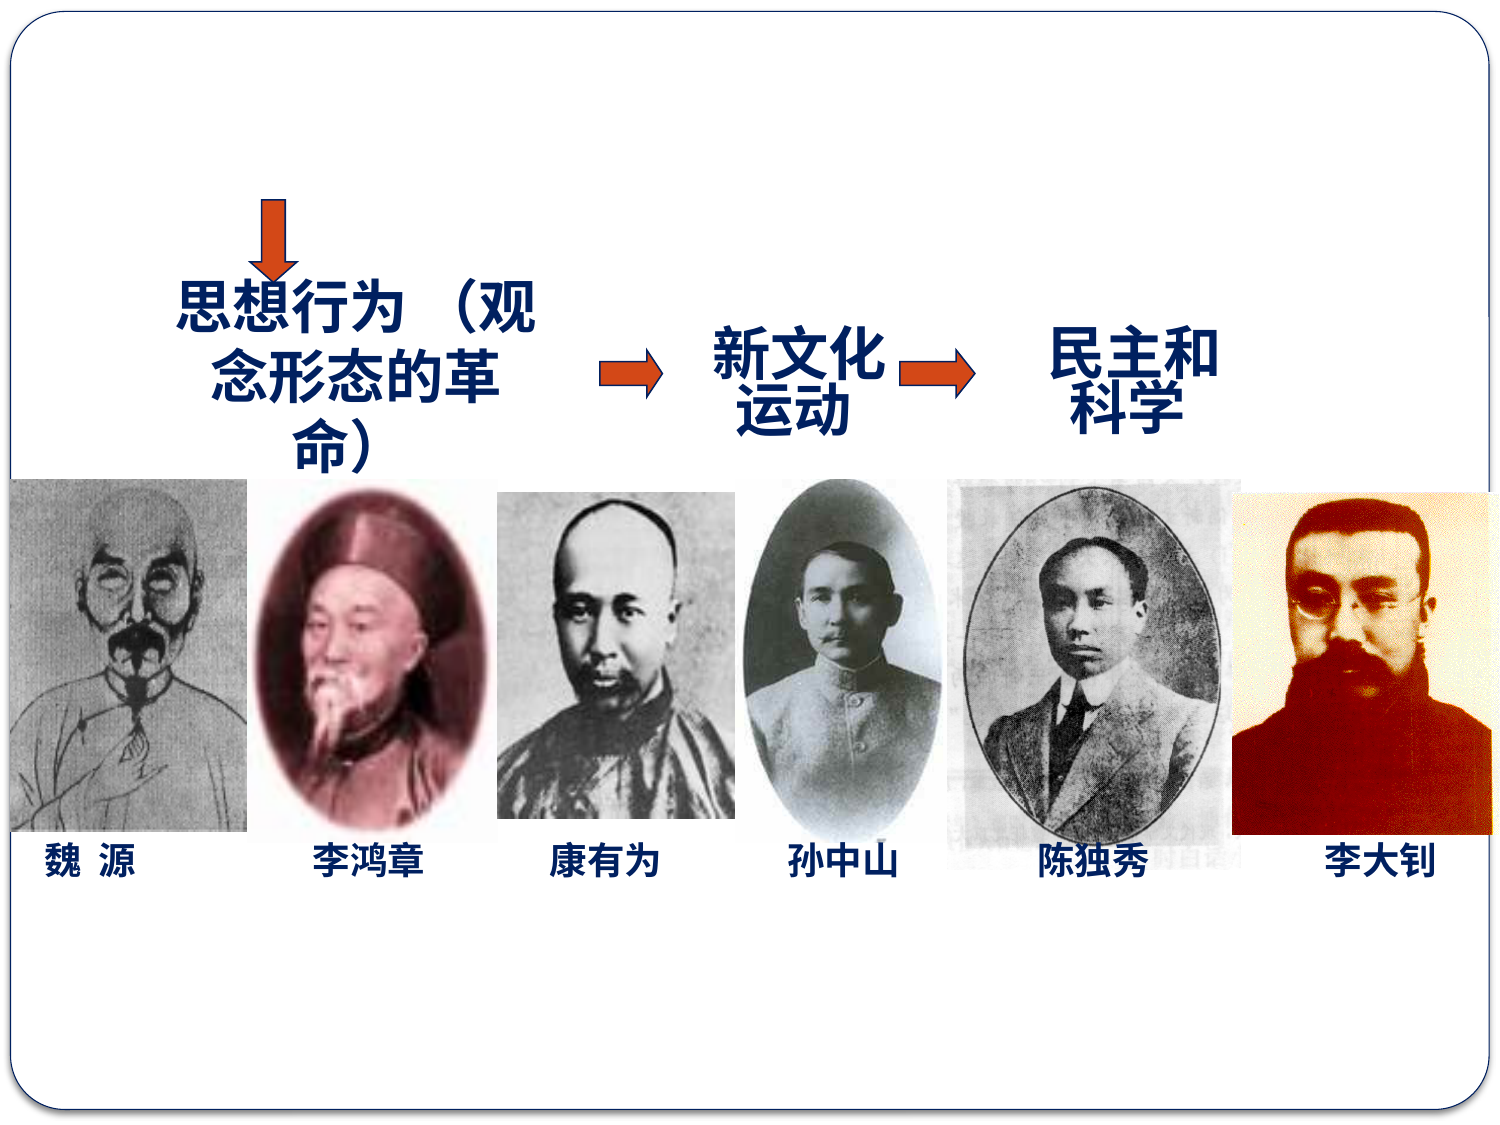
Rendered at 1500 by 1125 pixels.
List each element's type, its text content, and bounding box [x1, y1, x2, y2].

text_box 思想行为 （观念形态的革命） [133, 251, 579, 477]
text_box 新文化运动 [687, 316, 913, 457]
text_box 民主和科学 [999, 315, 1270, 456]
text_box [899, 349, 975, 398]
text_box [9, 479, 1500, 891]
text_box [249, 199, 298, 283]
text_box [599, 349, 663, 398]
